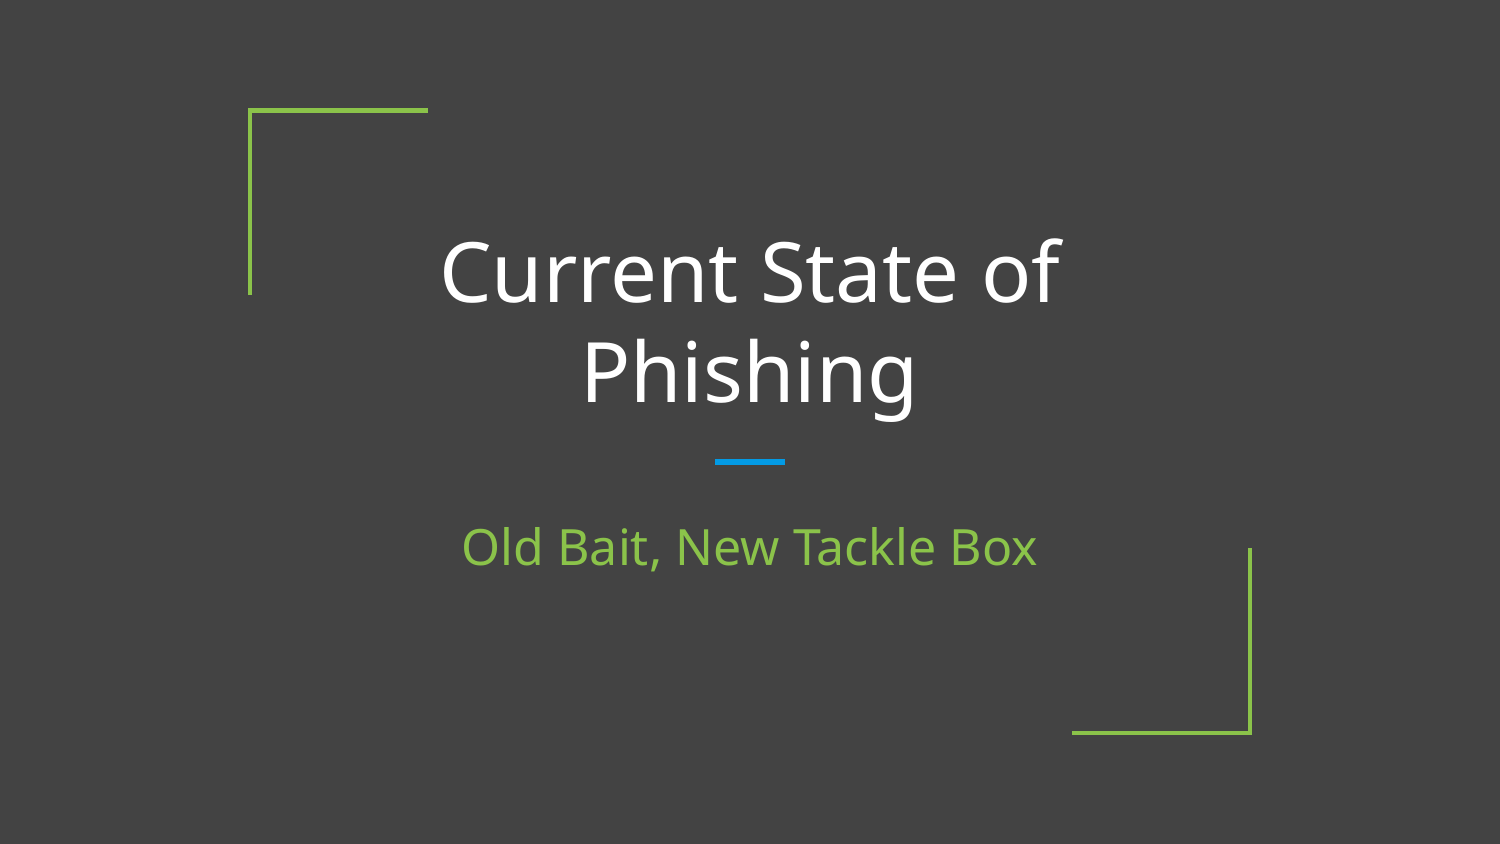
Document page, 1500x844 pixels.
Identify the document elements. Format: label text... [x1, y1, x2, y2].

subtitle Old Bait, New Tackle Box [275, 500, 1225, 650]
title Current State of Phishing [275, 195, 1225, 435]
